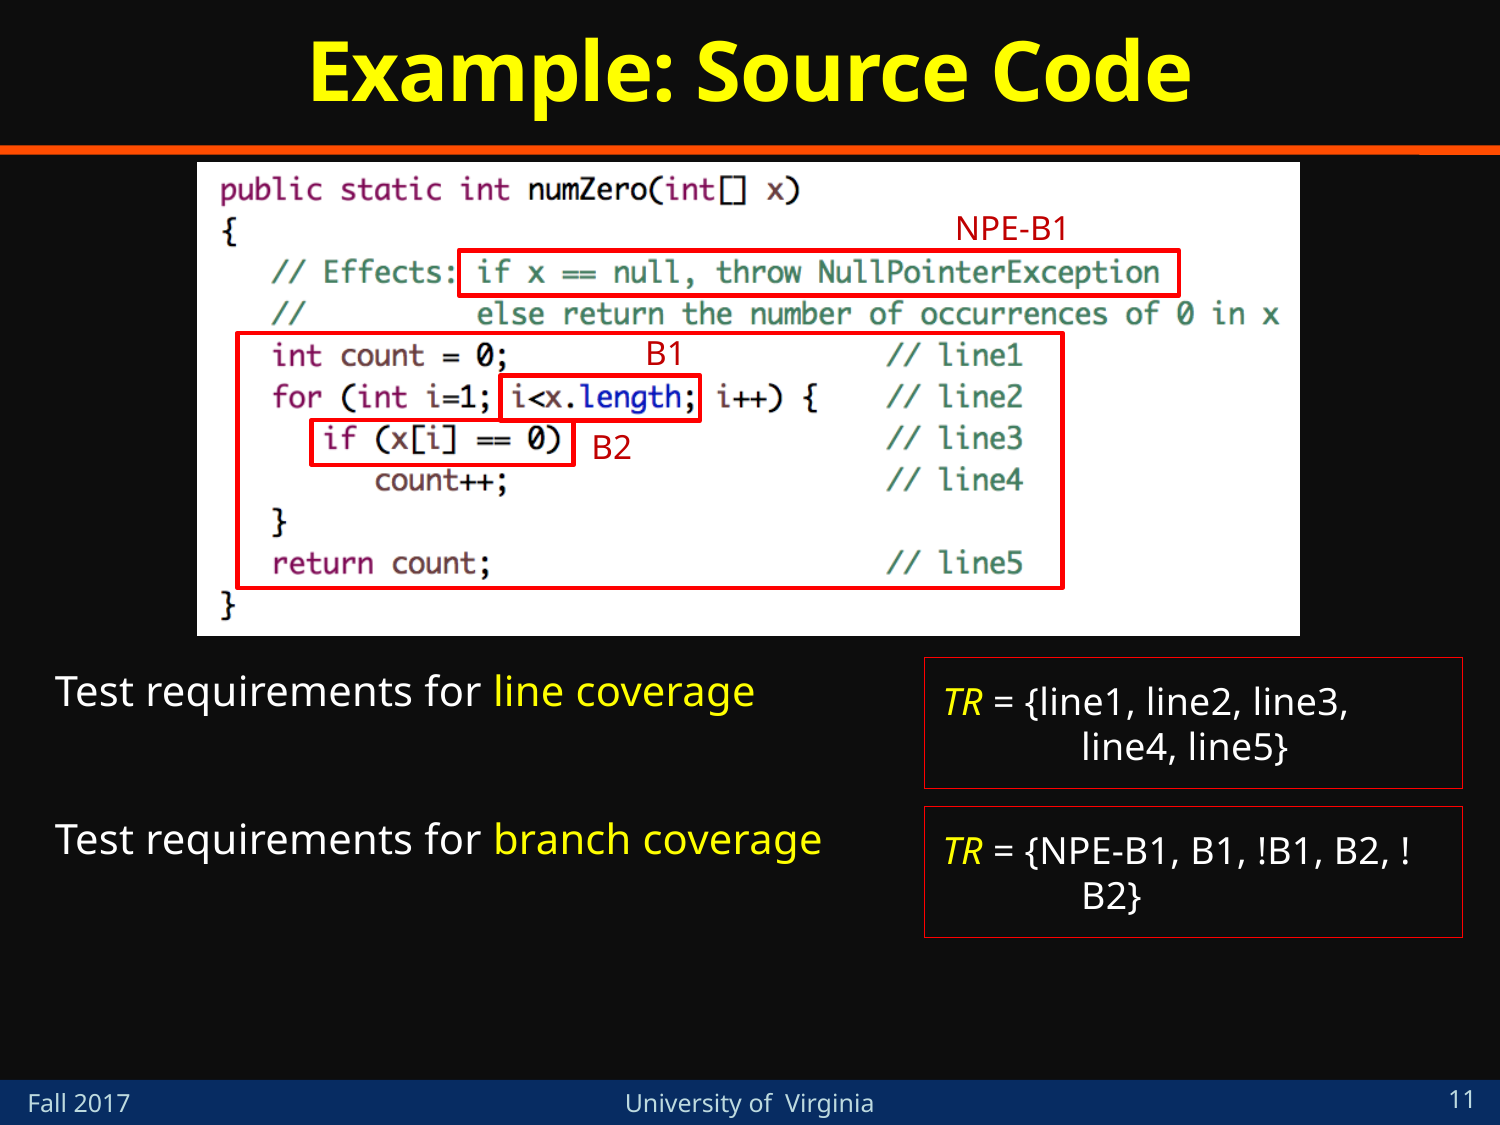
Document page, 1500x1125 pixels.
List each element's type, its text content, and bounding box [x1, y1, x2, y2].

text_box TR = {line1, line2, line3, line4, line5} [924, 657, 1463, 789]
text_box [311, 418, 648, 478]
text_box Test requirements for line coverage [37, 657, 924, 782]
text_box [458, 199, 1180, 296]
text_box TR = {NPE-B1, B1, !B1, B2, !B2} [924, 806, 1463, 938]
title Example: Source Code [0, 0, 1500, 150]
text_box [500, 324, 702, 421]
picture [197, 162, 1301, 637]
text_box Test requirements for branch coverage [37, 805, 950, 930]
